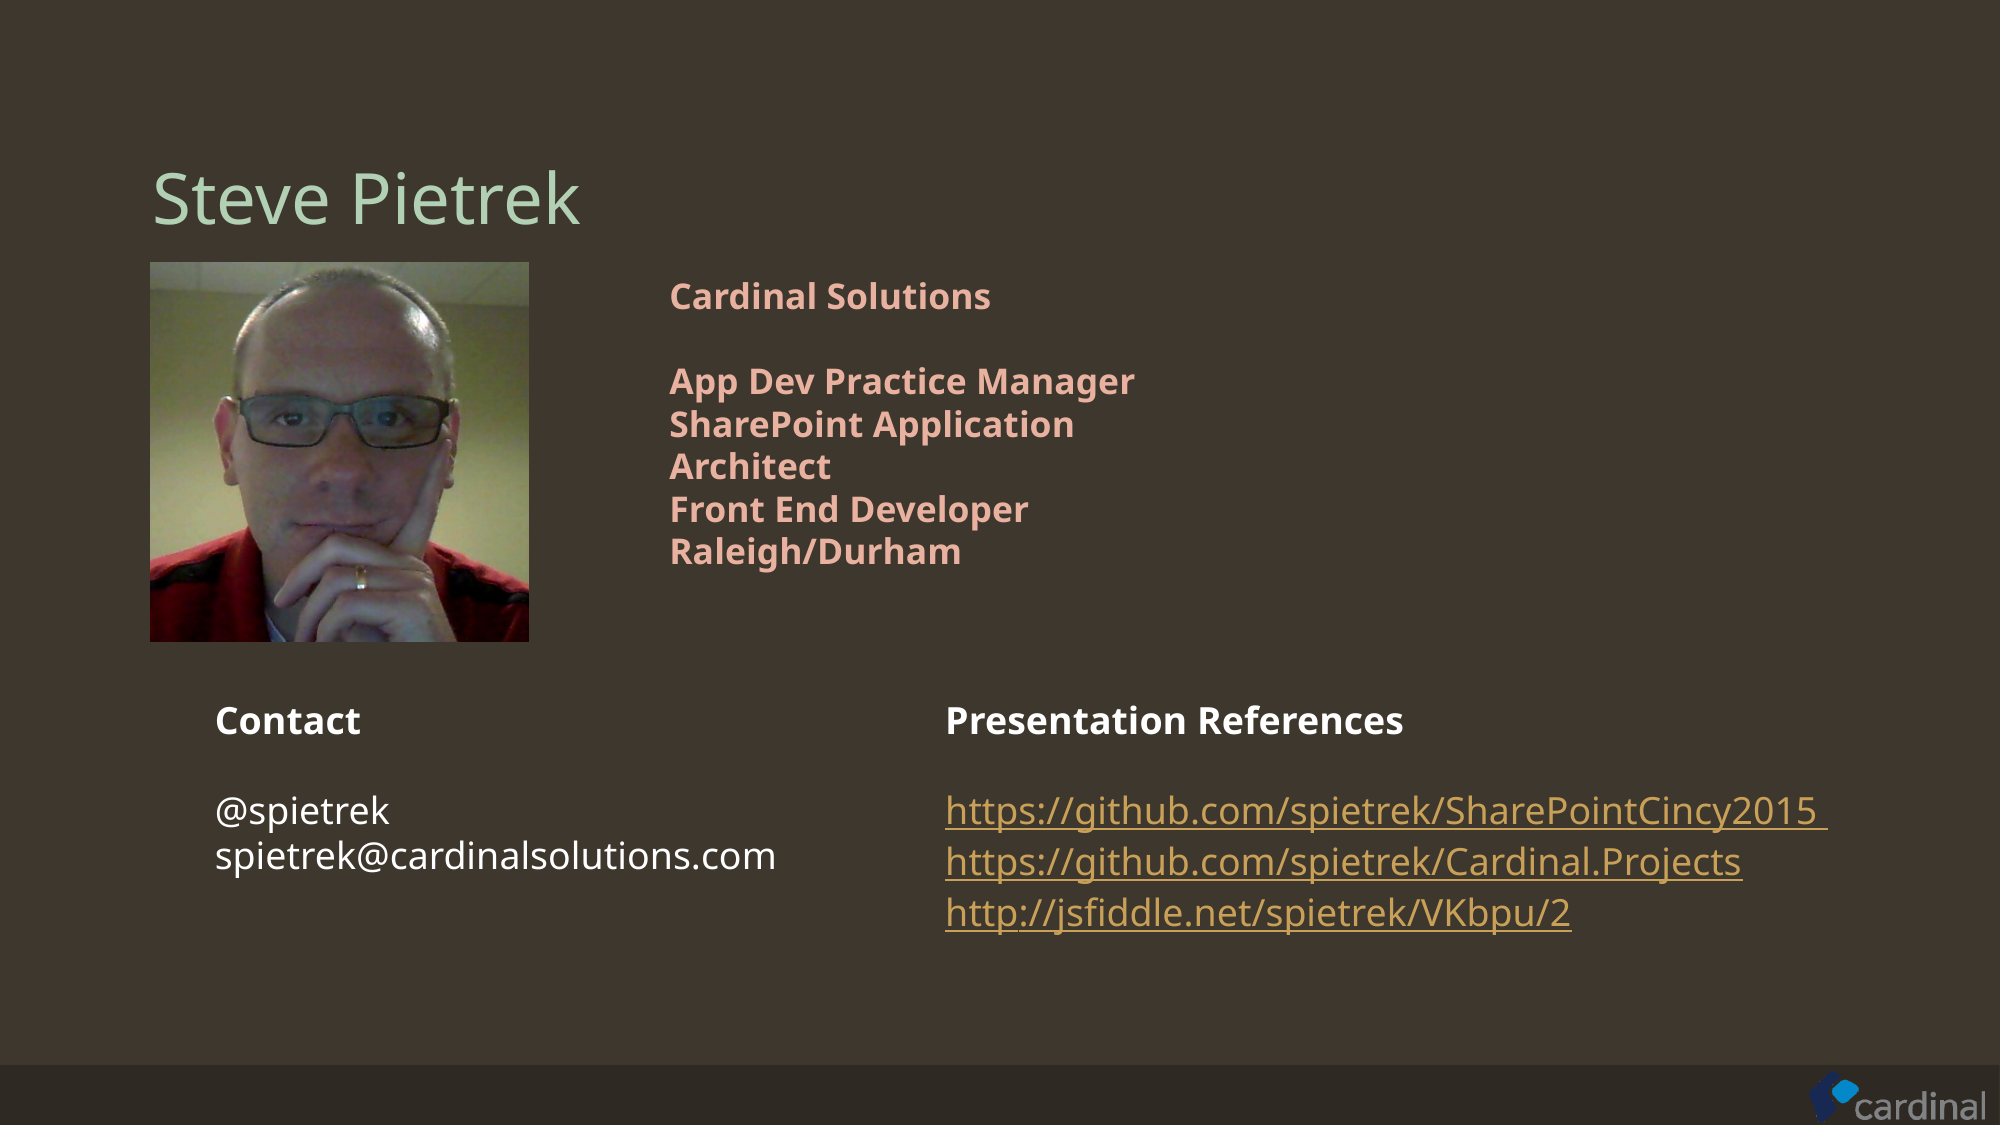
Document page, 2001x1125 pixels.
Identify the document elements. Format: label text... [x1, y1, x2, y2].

picture [1809, 1071, 1985, 1122]
text_box Contact @spietrek spietrek@cardinalsolutions.com [200, 689, 806, 885]
title Steve Pietrek [137, 59, 1863, 248]
text_box Presentation References https://github.com/spietrek/SharePointCincy2015 https://github.com/spietrek/Cardinal.Projects http://jsfiddle.net/spietrek/VKbpu/2 [930, 689, 1863, 1038]
text_box Cardinal Solutions App Dev Practice Manager SharePoint Application Architect Front End Developer Raleigh/Durham [654, 266, 1261, 580]
picture [149, 262, 529, 642]
